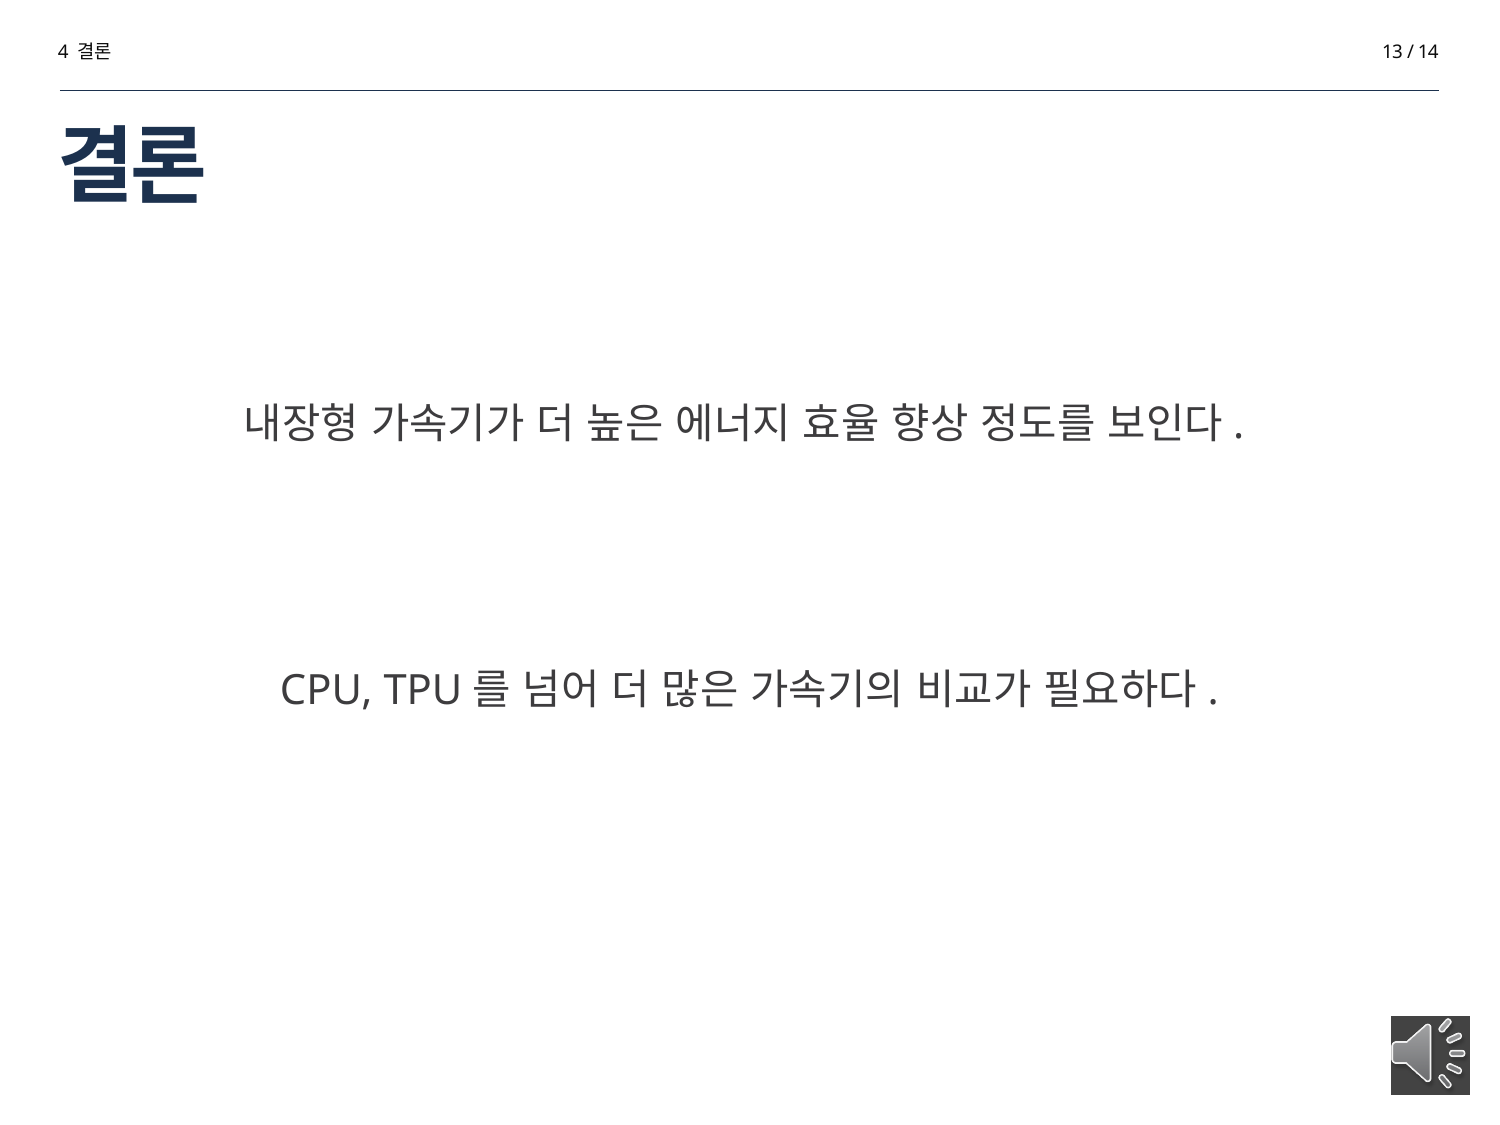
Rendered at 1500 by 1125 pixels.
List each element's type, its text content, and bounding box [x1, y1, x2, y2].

text_box 4 결론 [43, 32, 303, 70]
text_box CPU, TPU를 넘어 더 많은 가속기의 비교가 필요하다. [54, 655, 1445, 736]
text_box 내장형 가속기가 더 높은 에너지 효율 향상 정도를 보인다. [49, 389, 1439, 470]
title 결론 [42, 114, 1190, 211]
text_box 13 / 14 [1193, 31, 1454, 73]
picture [1390, 1015, 1471, 1096]
